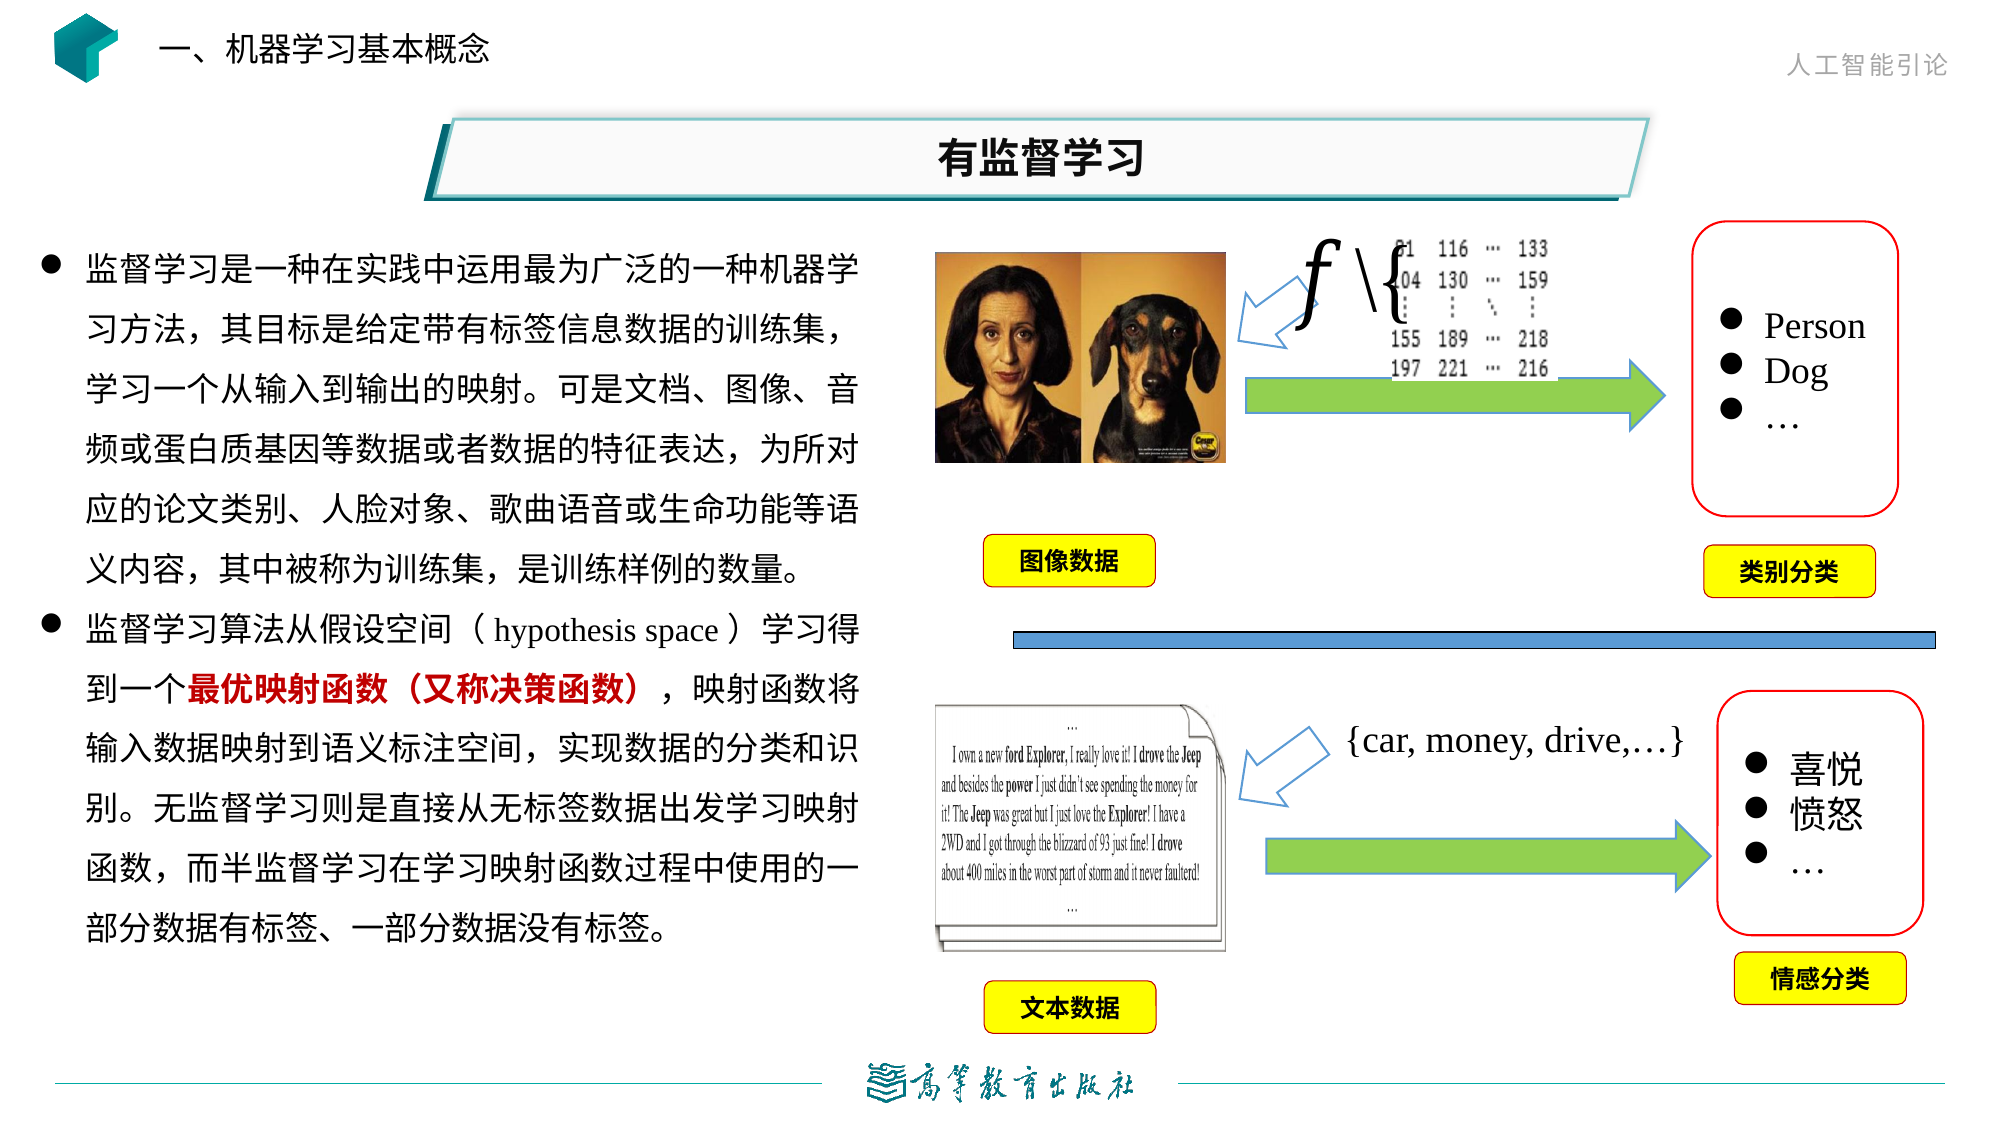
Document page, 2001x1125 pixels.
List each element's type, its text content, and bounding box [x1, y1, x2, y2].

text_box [847, 221, 2000, 1034]
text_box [423, 119, 1649, 201]
picture [867, 1063, 1133, 1103]
text_box 一、机器学习基本概念 [143, 21, 507, 76]
